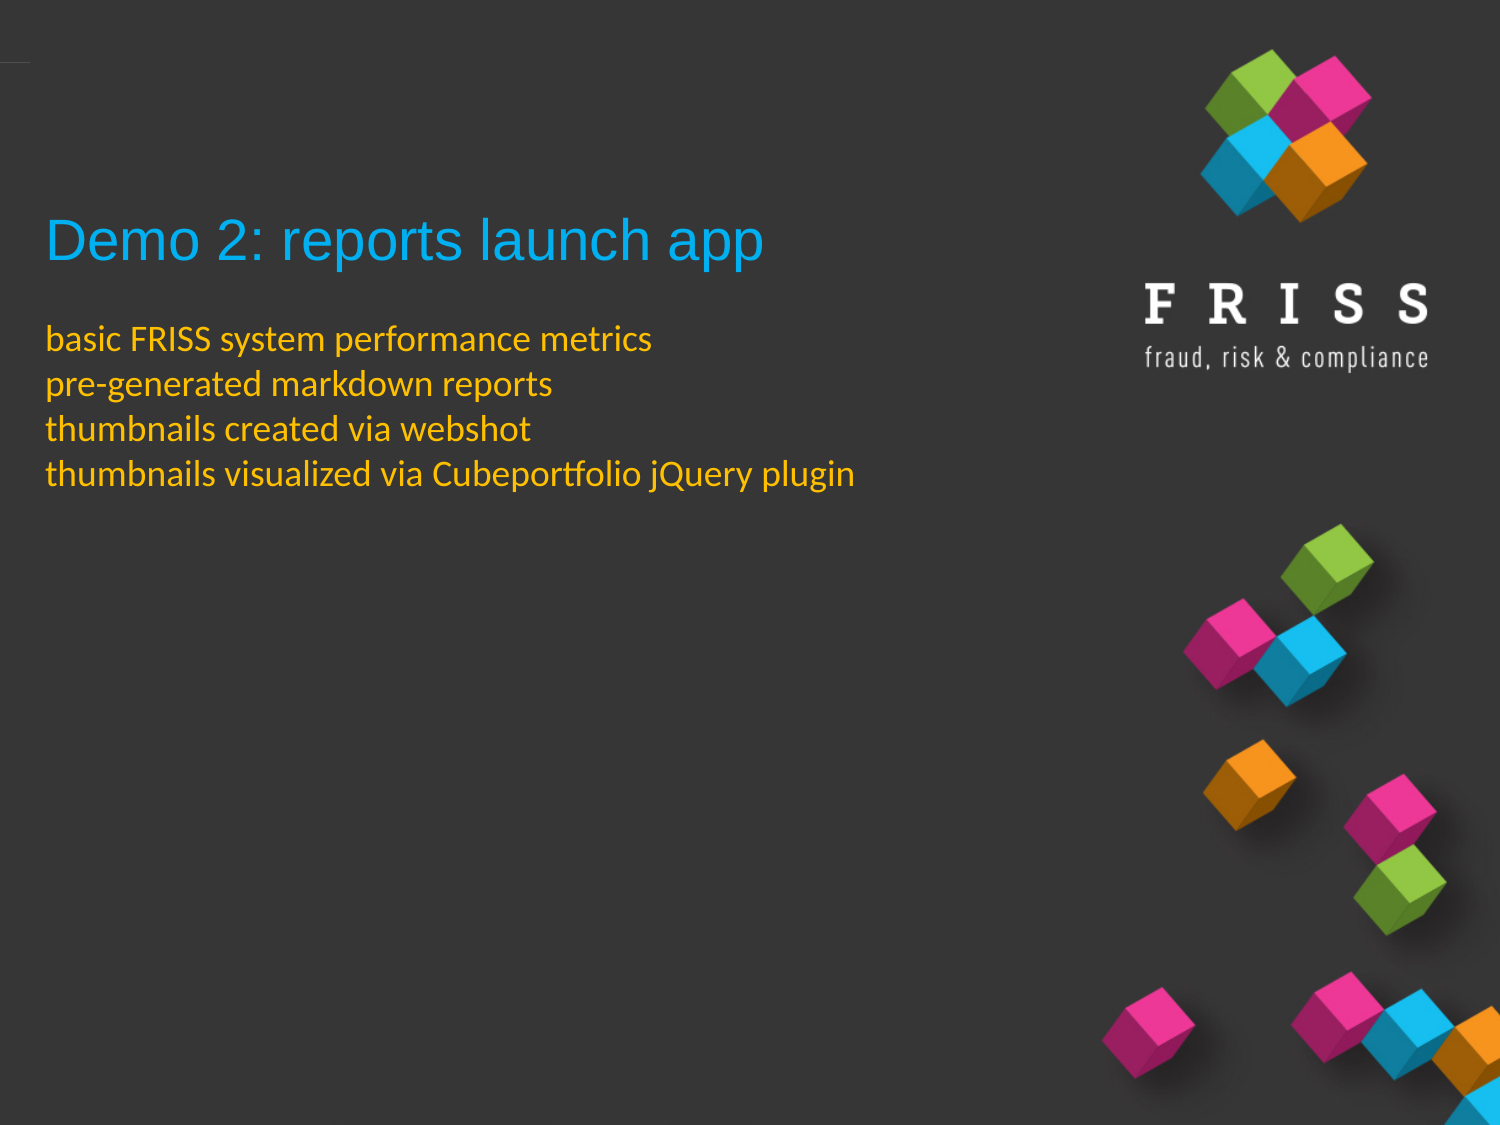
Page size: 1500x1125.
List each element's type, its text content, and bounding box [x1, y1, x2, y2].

text_box basic FRISS system performance metrics pre-generated markdown reports thumbnails created via webshot thumbnails visualized via Cubeportfolio jQuery plugin [30, 306, 1059, 502]
picture [0, 0, 1500, 1125]
subtitle Demo 2: reports launch app [30, 194, 1106, 419]
